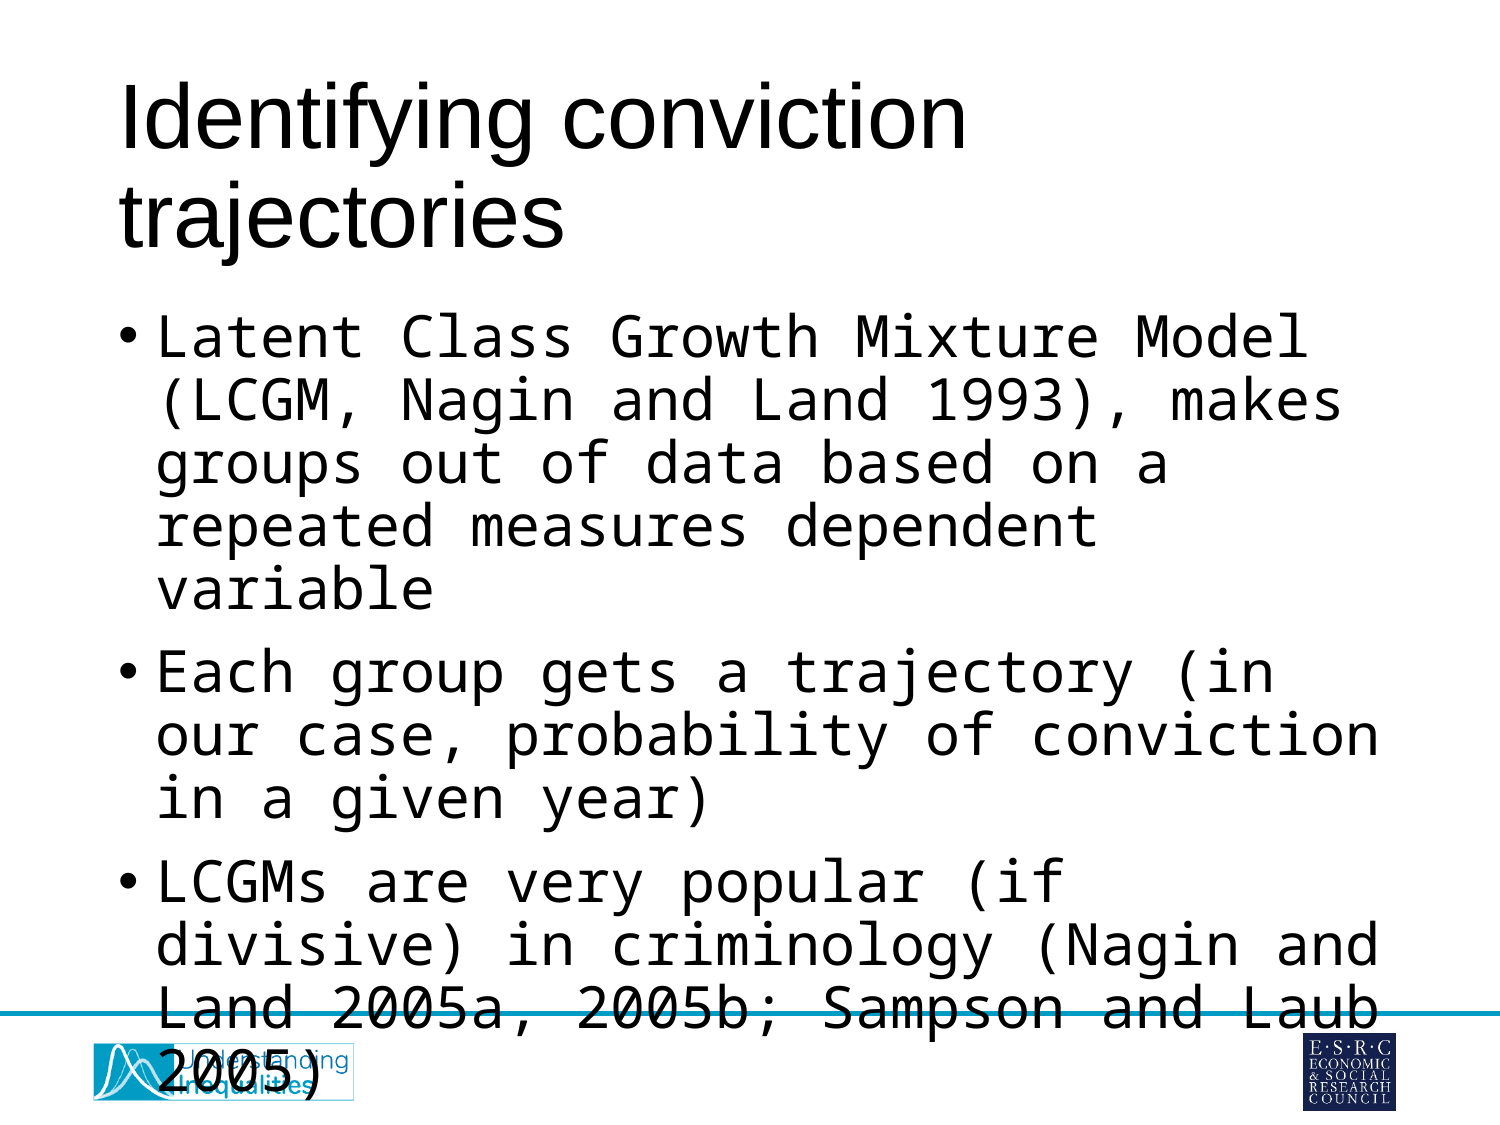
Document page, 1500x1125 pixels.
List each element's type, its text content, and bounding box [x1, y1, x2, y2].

title Identifying conviction trajectories [103, 59, 1397, 278]
picture [1301, 1031, 1397, 1112]
list Latent Class Growth Mixture Model (LCGM, Nagin and Land 1993), makes groups out of data based on a repeated measures dependent variable Each group gets a trajectory (in our case, probability of conviction in a given year) LCGMs are very popular (if divisive) in criminology (Nagin and Land 2005a, 2005b; Sampson and Laub 2005) [103, 299, 1397, 1014]
picture [93, 1043, 354, 1110]
